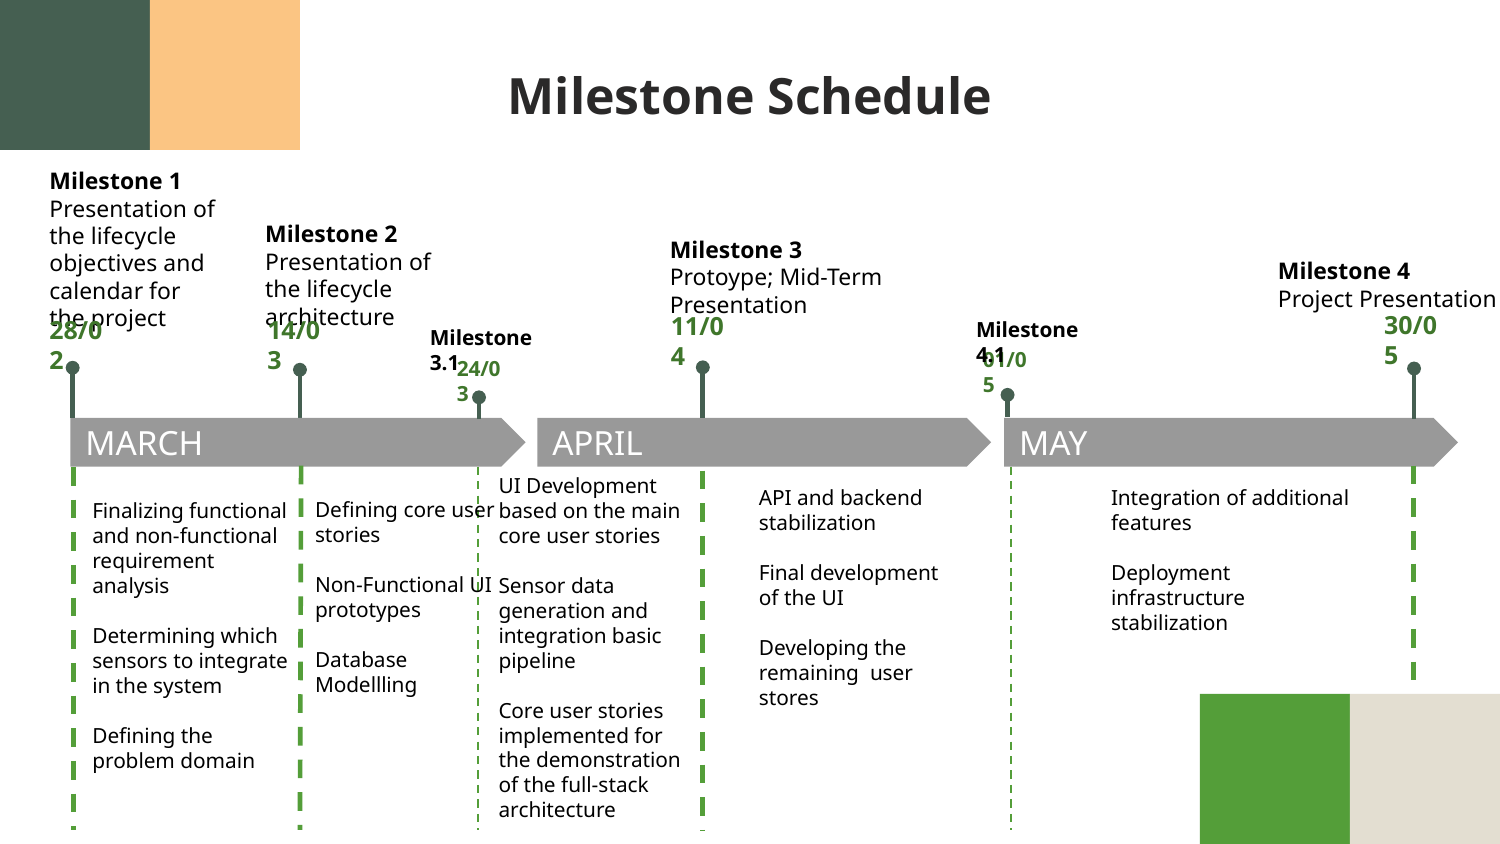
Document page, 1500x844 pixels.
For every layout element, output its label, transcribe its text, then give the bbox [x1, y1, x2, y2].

text_box Defining core user stories Non-Functional UI prototypes Database Modellling [482, 526, 529, 703]
text_box 14/03 [252, 349, 348, 374]
text_box Finalizing functional and non-functional requirement analysis Determining which sensors to integrate in the system Defining the problem domain [79, 547, 294, 724]
text_box 28/02 [34, 349, 130, 374]
text_box Milestone 4.1 [961, 325, 1110, 393]
text_box Milestone 4 Project Presentation [1262, 209, 1500, 395]
text_box APRIL [537, 417, 992, 467]
text_box UI Development based on the main core user stories Sensor data generation and integration basic pipeline Core user stories implemented for the demonstration of the full-stack architecture [483, 576, 698, 753]
title Milestone Schedule [367, 49, 1133, 145]
text_box Milestone 3 Protoype; Mid-Term Presentation [654, 201, 957, 387]
text_box MARCH [70, 417, 526, 467]
text_box Milestone 1 Presentation of the lifecycle objectives and calendar for the project [34, 183, 234, 350]
text_box MAY [1004, 417, 1459, 467]
text_box Milestone 3.1 [415, 333, 564, 401]
text_box Integration of additional features Deployment infrastructure stabilization [1096, 493, 1367, 661]
text_box Milestone 2 Presentation of the lifecycle architecture [250, 204, 479, 381]
text_box API and backend stabilization Final development of the UI Developing the remaining user stores [744, 526, 973, 703]
text_box Defining core user stories Non-Functional UI prototypes Database Modellling [306, 526, 474, 703]
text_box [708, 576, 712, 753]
